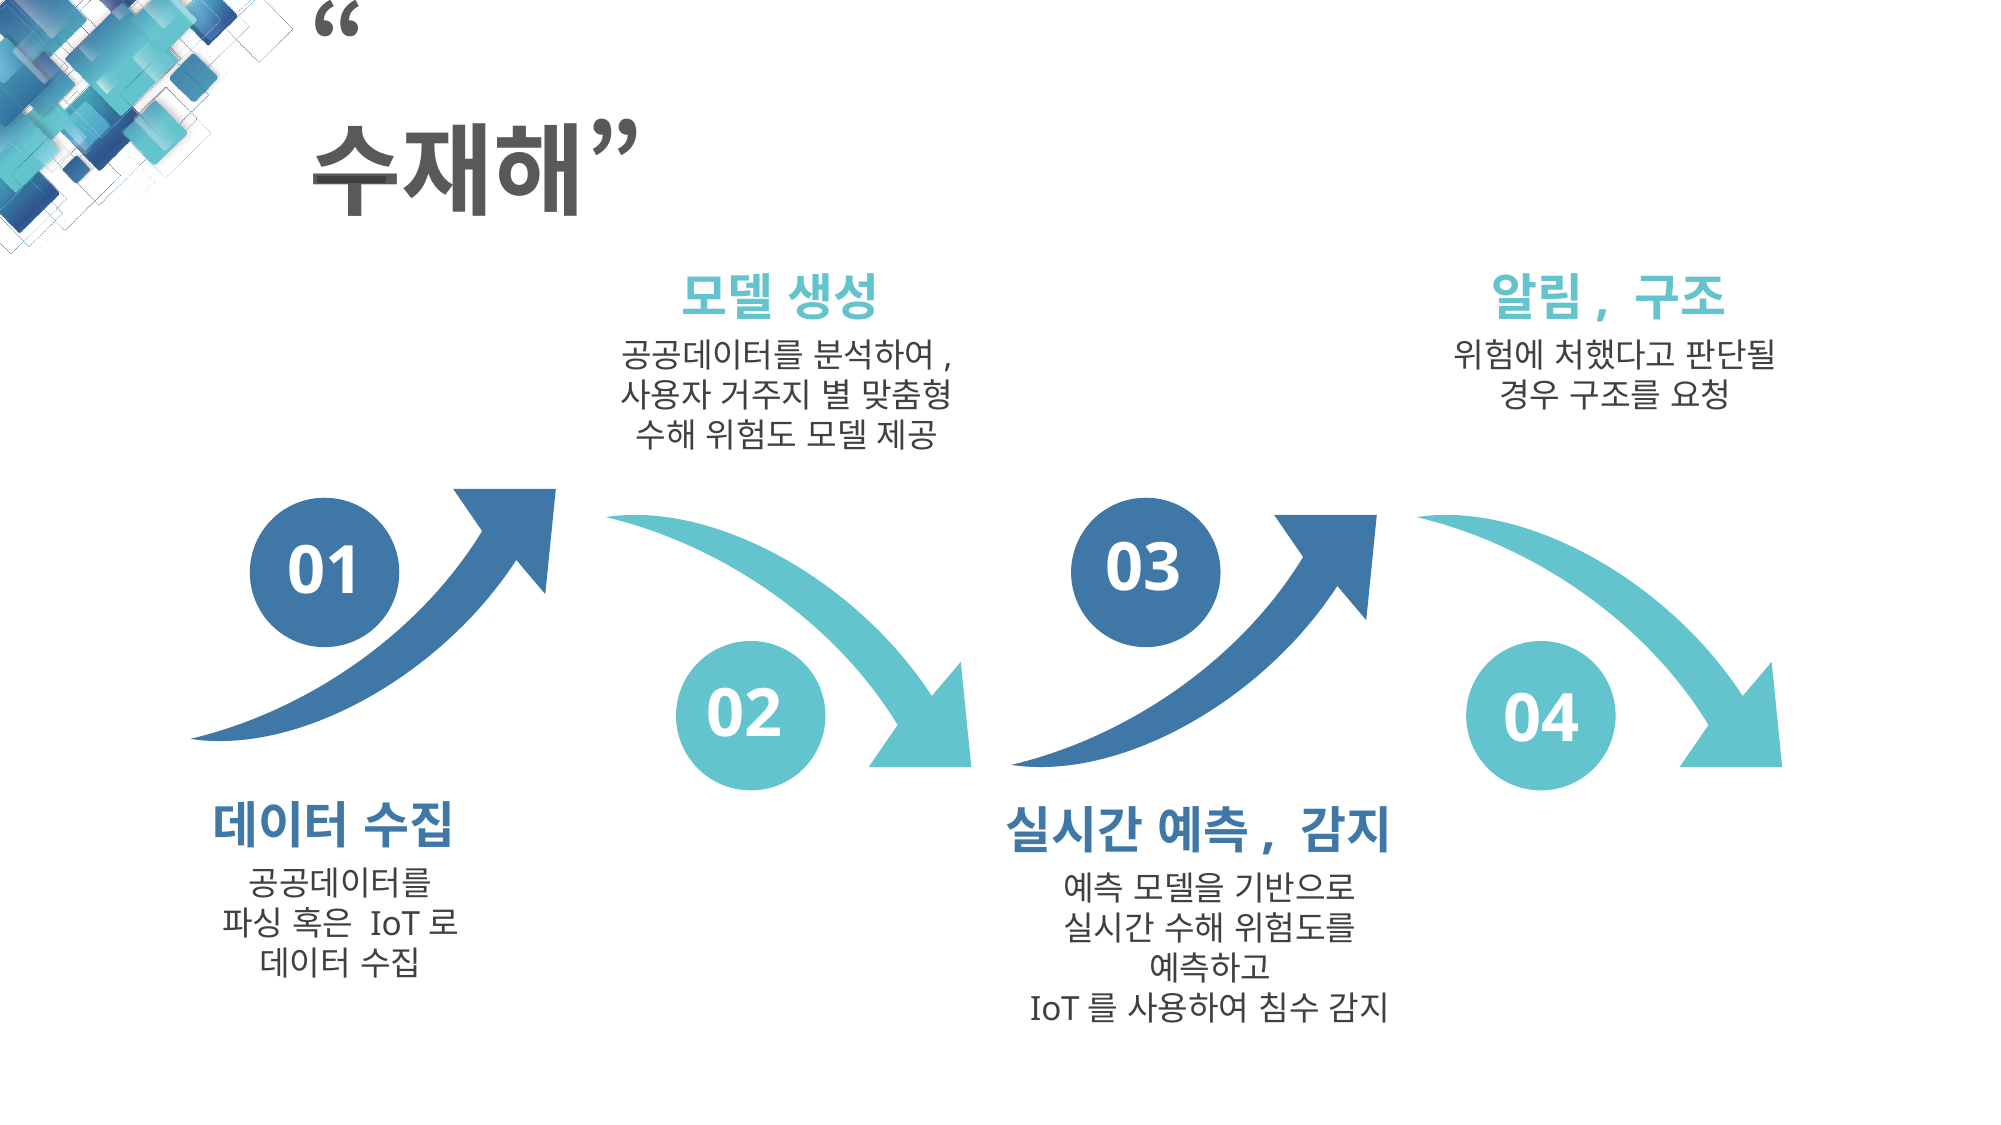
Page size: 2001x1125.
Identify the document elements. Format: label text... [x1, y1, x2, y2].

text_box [1412, 257, 1819, 423]
text_box [451, 487, 557, 497]
text_box “수재해” [293, 54, 673, 161]
picture [0, 0, 293, 261]
text_box [1640, 586, 1784, 769]
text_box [200, 785, 481, 992]
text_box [227, 497, 1640, 791]
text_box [1007, 790, 1413, 1037]
text_box [189, 727, 227, 743]
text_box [595, 257, 979, 464]
